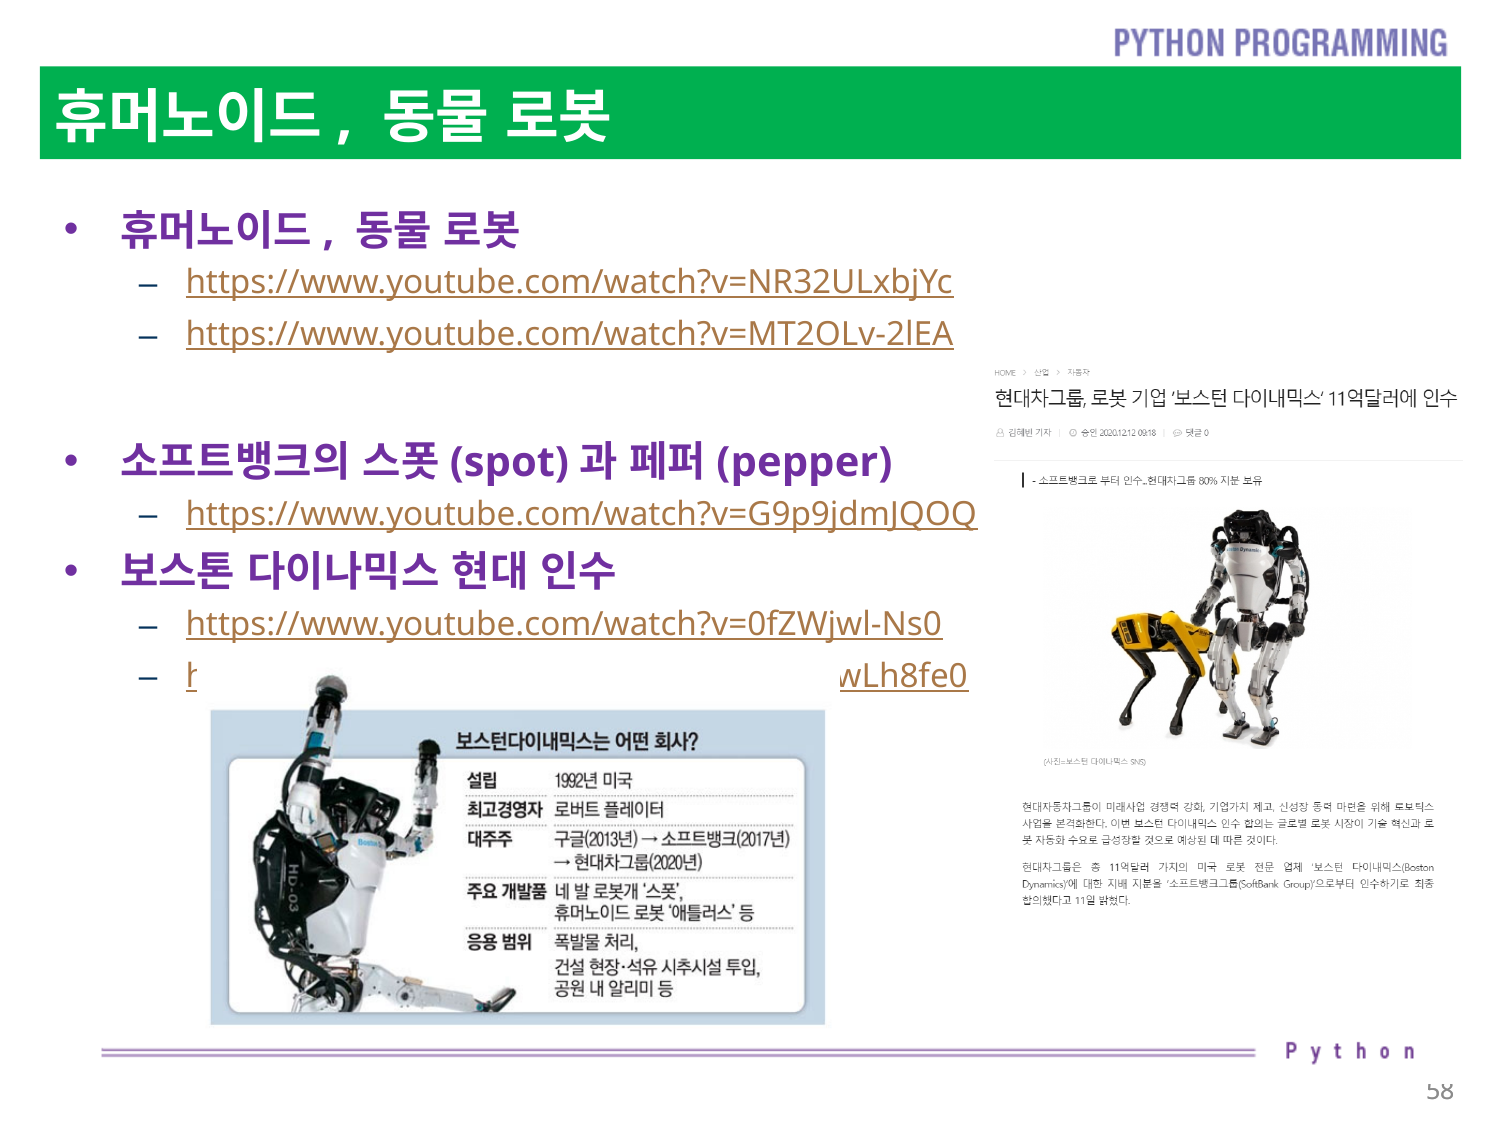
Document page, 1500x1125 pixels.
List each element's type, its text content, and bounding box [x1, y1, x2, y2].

slide_number 58 [1119, 1071, 1470, 1112]
picture [1106, 13, 1462, 66]
title 휴머노이드, 동물 로봇 [39, 76, 1444, 152]
picture [18, 659, 1483, 1084]
picture [988, 358, 1463, 915]
list 휴머노이드, 동물 로봇 https://www.youtube.com/watch?v=NR32ULxbjYc https://www.youtube.com/watch?v=MT2OLv-2lEA 소프트뱅크의 스폿(spot)과 페퍼(pepper) https://www.youtube.com/watch?v=G9p9jdmJQOQ 보스톤 다이나믹스 현대 인수 https://www.youtube.com/watch?v=0fZWjwl-Ns0 https://www.youtube.com/watch?v=SNbGwLh8fe0 [48, 195, 1461, 1041]
